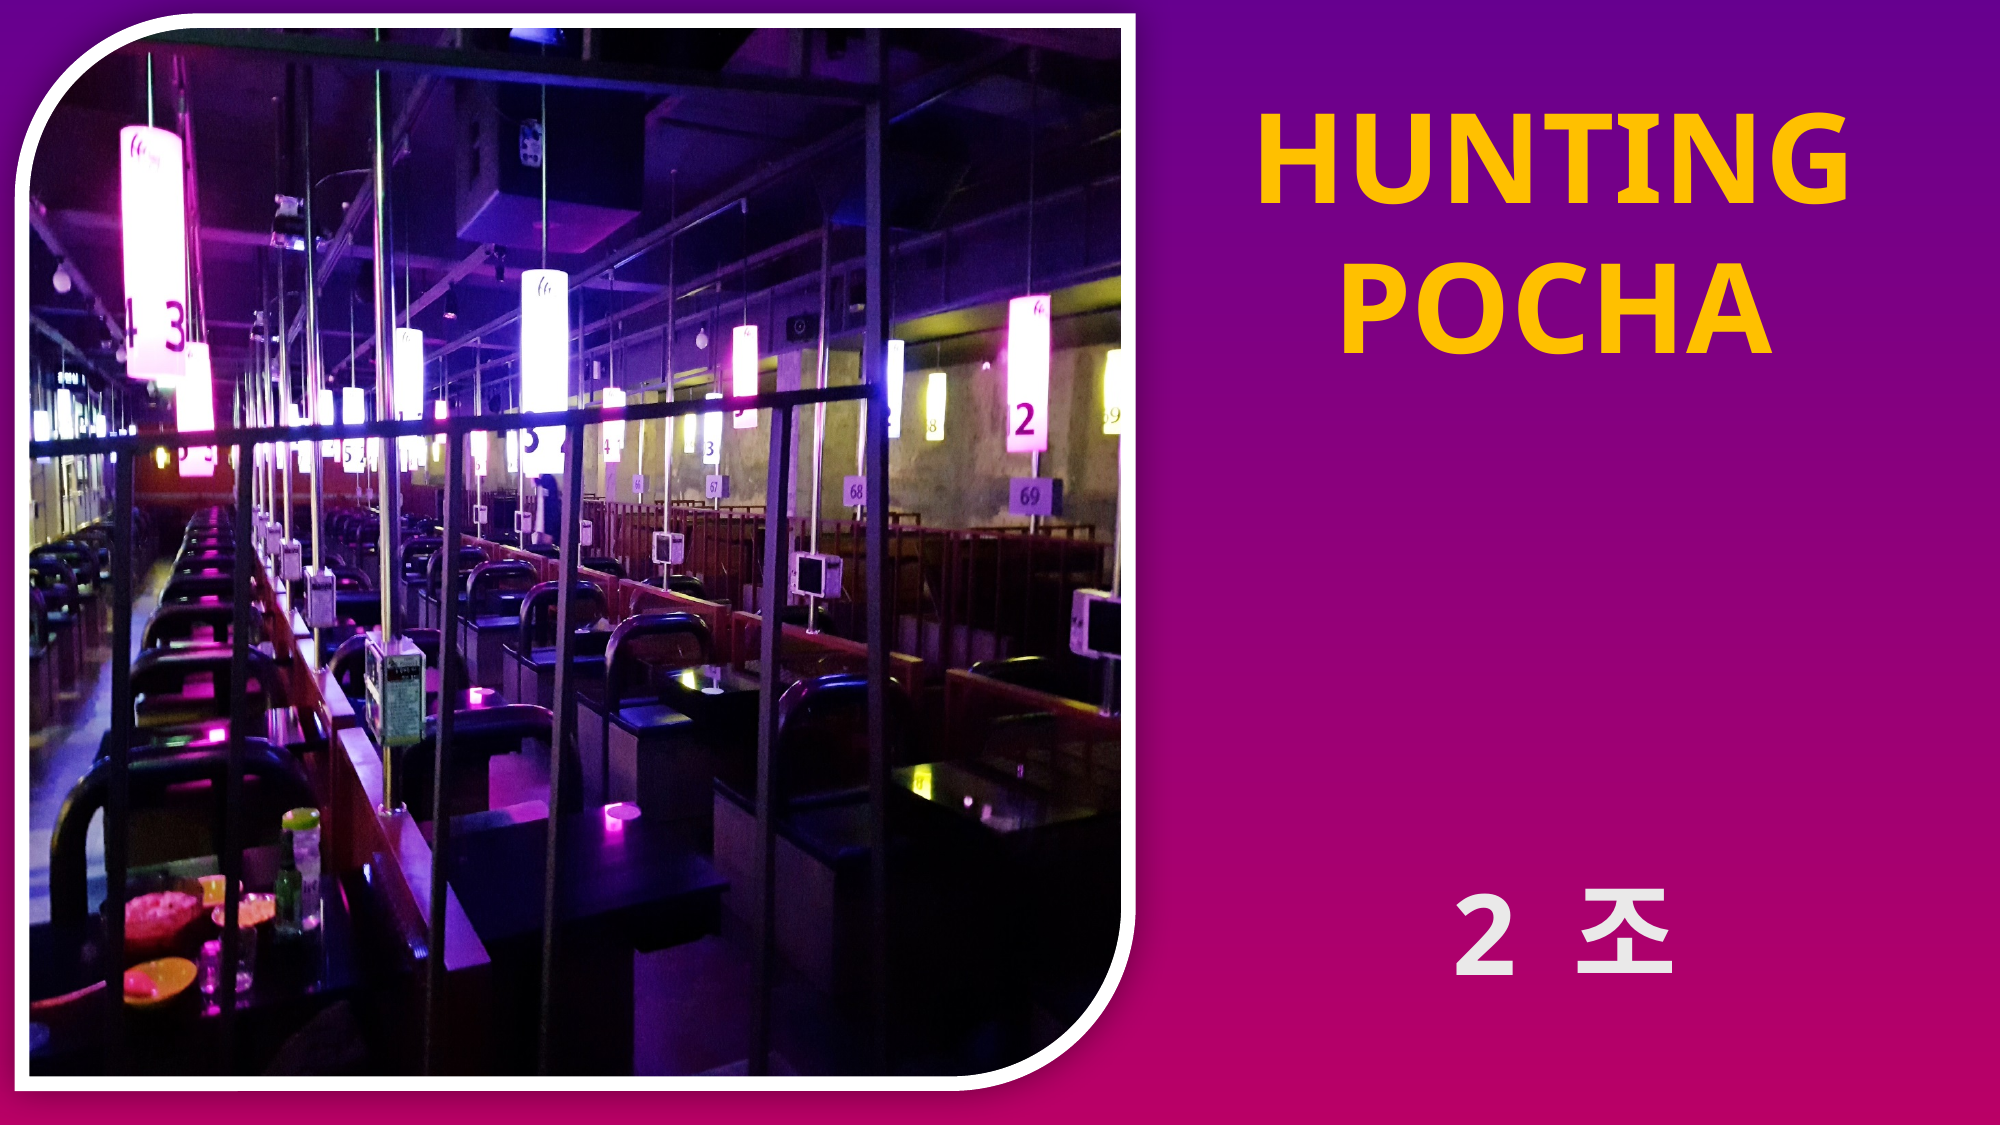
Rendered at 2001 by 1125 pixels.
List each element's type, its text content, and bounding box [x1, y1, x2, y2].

text_box HUNTING POCHA [1182, 71, 1924, 387]
picture [21, 20, 1129, 1084]
text_box 2 조 [1434, 855, 1696, 1006]
